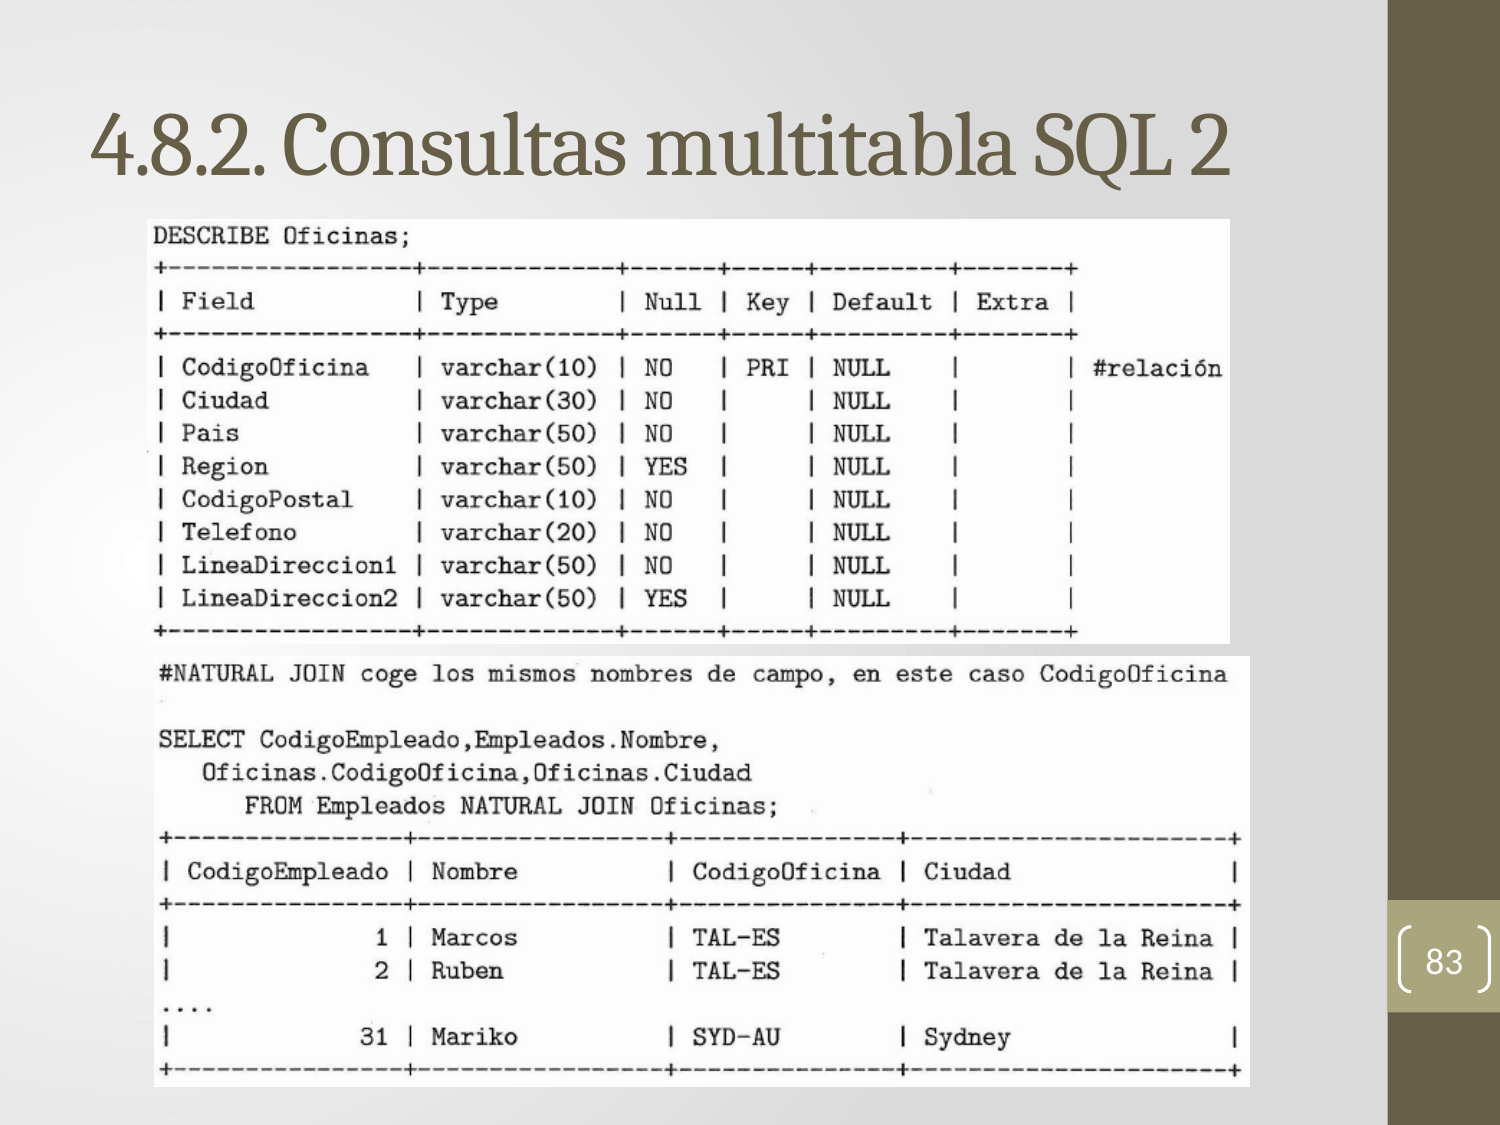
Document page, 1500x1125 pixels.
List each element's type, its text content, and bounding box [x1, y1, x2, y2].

picture [154, 656, 1251, 1088]
slide_number 83 [1397, 925, 1492, 994]
picture [147, 219, 1231, 645]
title 4.8.2. Consultas multitabla SQL 2 [75, 45, 1325, 233]
